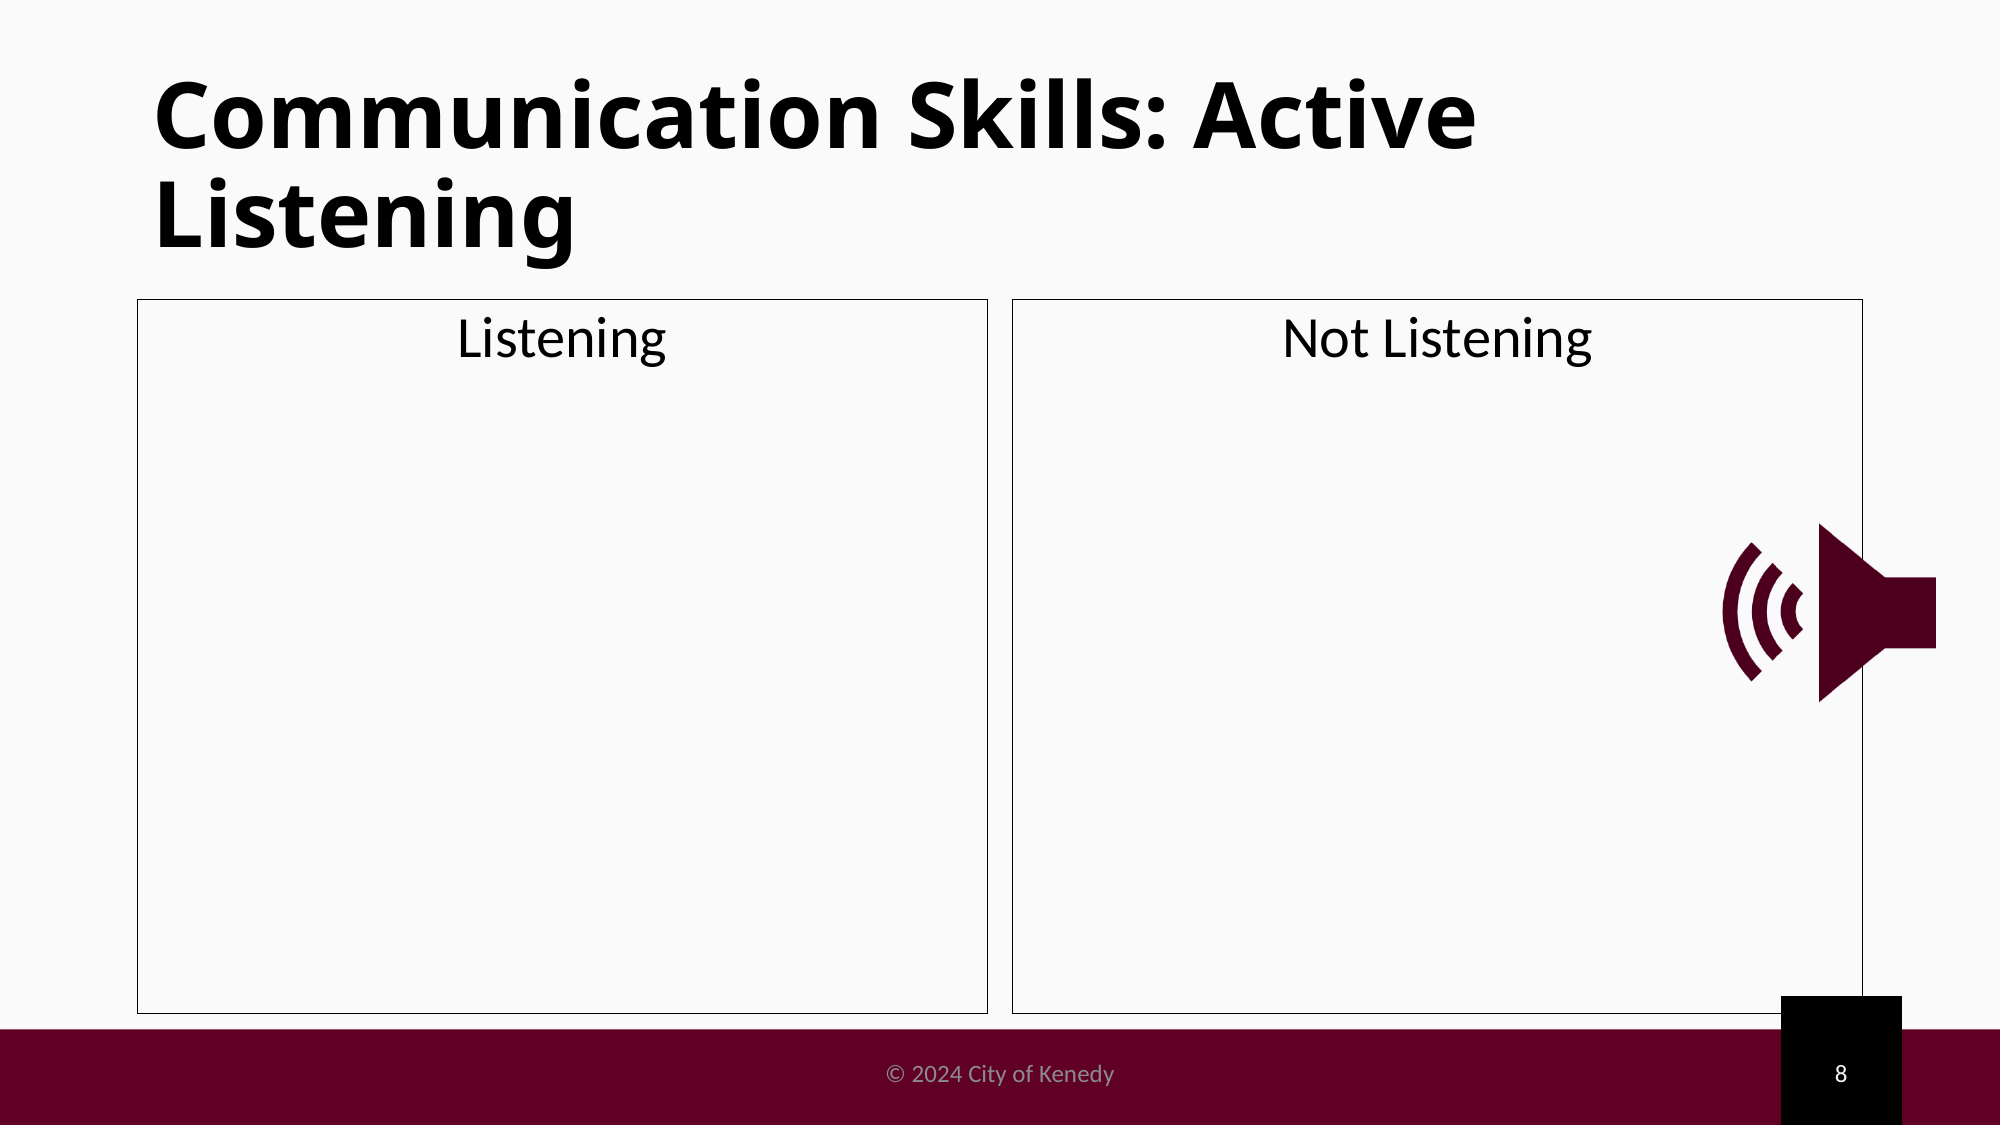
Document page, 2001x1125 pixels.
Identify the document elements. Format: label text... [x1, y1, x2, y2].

text_box [1902, 1028, 2000, 1125]
picture [1692, 486, 1945, 739]
text_box [0, 1028, 1781, 1125]
text_box [1781, 996, 1902, 1125]
title Communication Skills: Active Listening [137, 59, 1863, 278]
footer © 2024 City of Kenedy [662, 1042, 1338, 1103]
slide_number 8 [1412, 1042, 1863, 1103]
list Not Listening [1012, 299, 1863, 1014]
list Listening [137, 299, 988, 1014]
